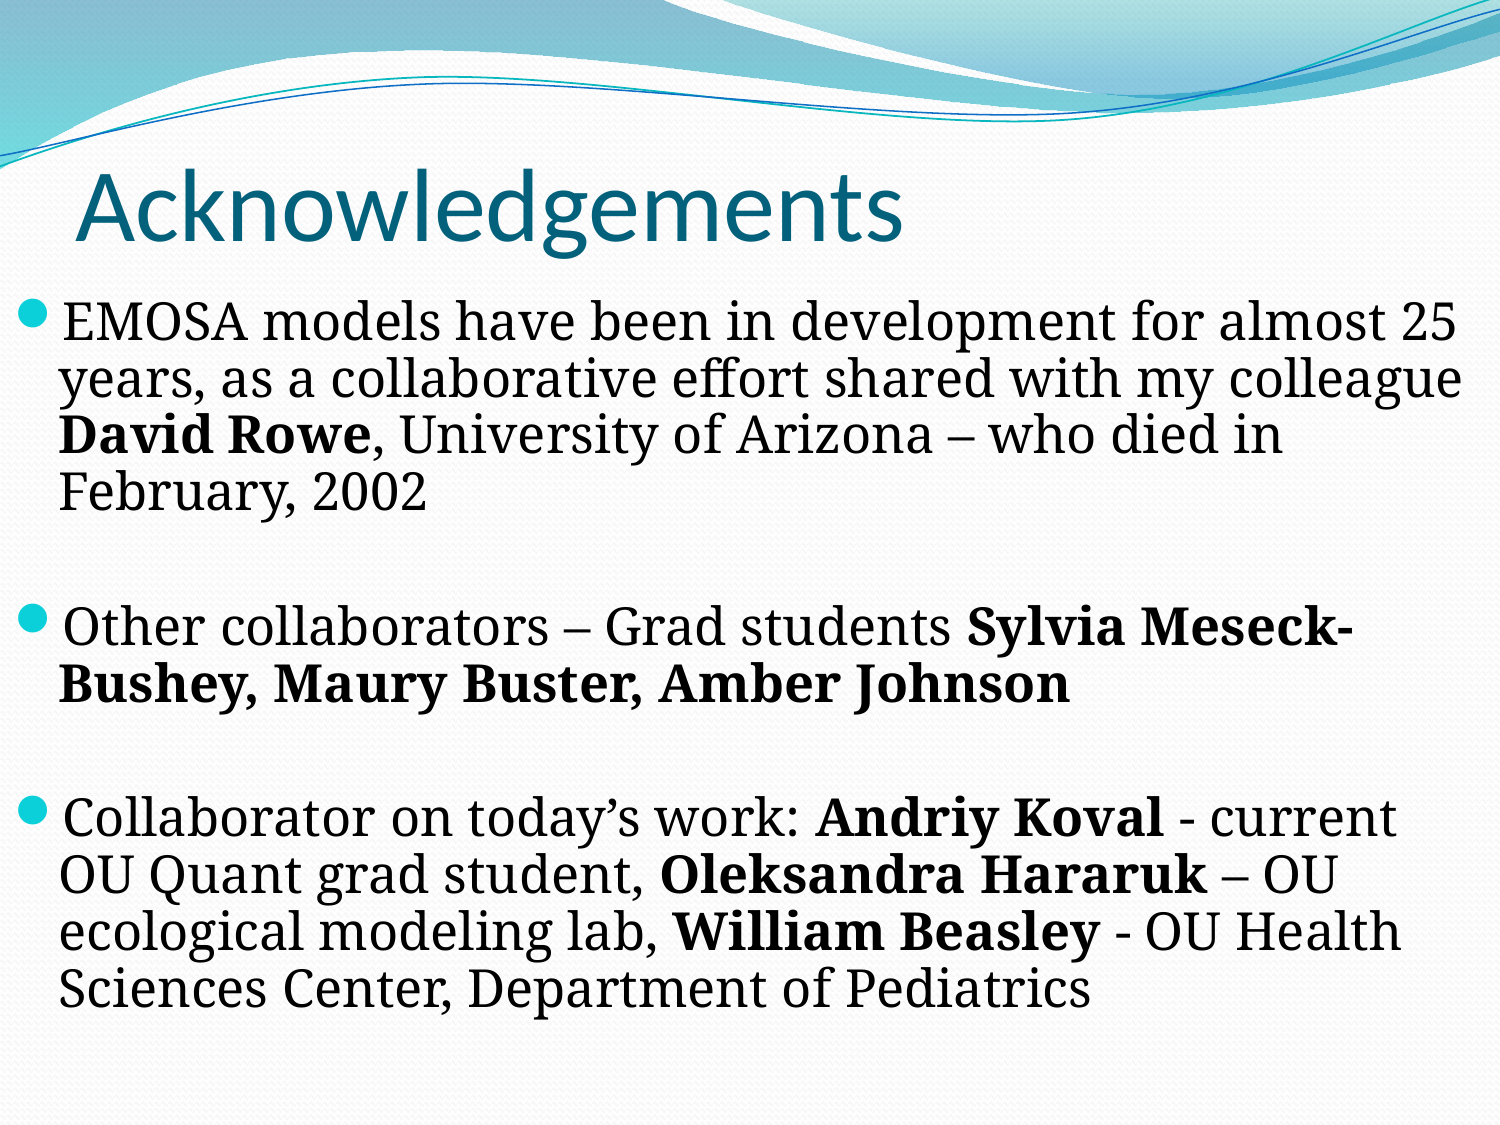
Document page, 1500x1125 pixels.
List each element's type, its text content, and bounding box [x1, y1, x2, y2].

title Acknowledgements [75, 75, 1425, 262]
list EMOSA models have been in development for almost 25 years, as a collaborative effort shared with my colleague David Rowe, University of Arizona – who died in February, 2002 Other collaborators – Grad students Sylvia Meseck-Bushey, Maury Buster, Amber Johnson Collaborator on today’s work: Andriy Koval - current OU Quant grad student, Oleksandra Hararuk – OU ecological modeling lab, William Beasley - OU Health Sciences Center, Department of Pediatrics [0, 287, 1500, 1031]
